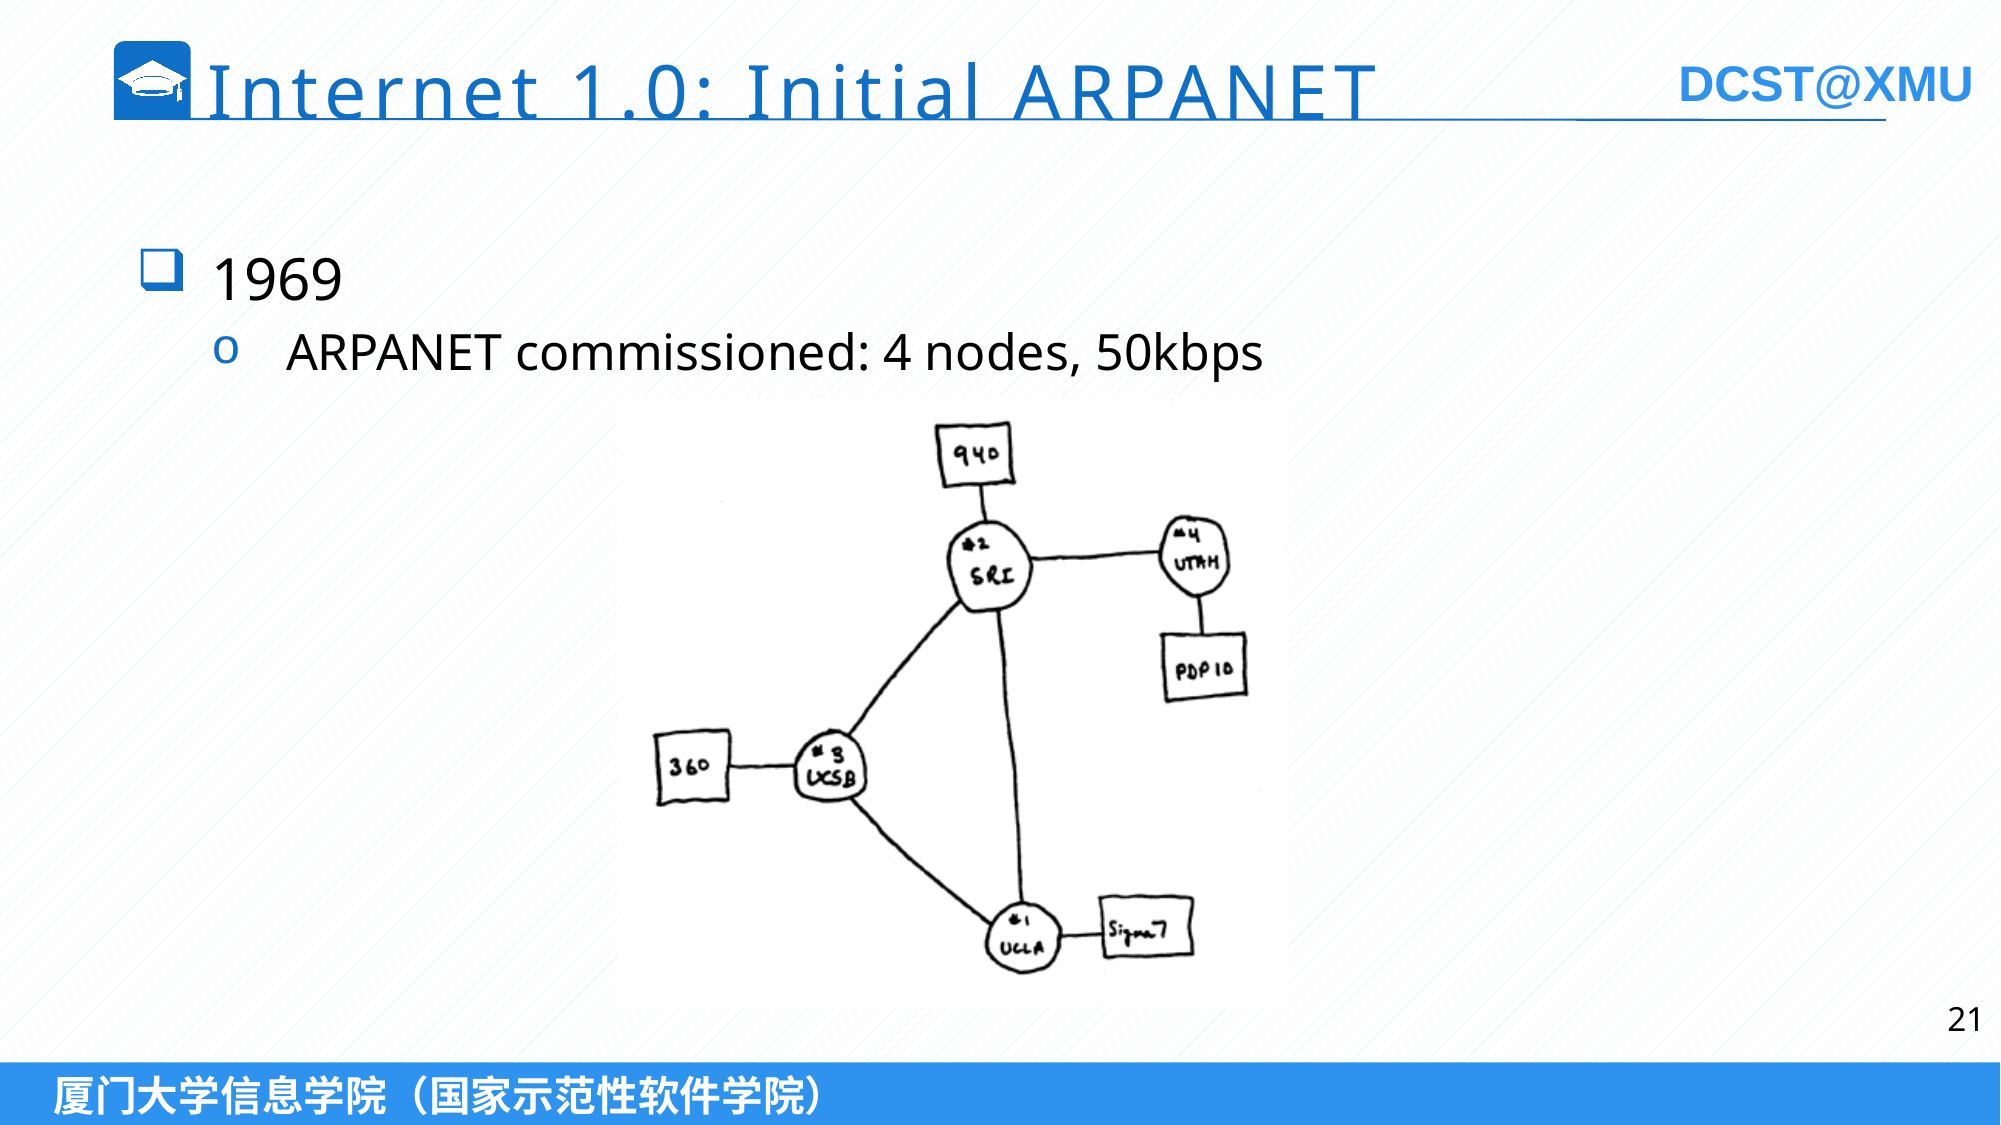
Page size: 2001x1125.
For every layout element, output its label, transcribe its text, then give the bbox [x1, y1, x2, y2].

text_box 1969 ARPANET commissioned: 4 nodes, 50kbps [121, 224, 1832, 1029]
text_box 21 [1884, 990, 2000, 1066]
list Internet 1.0: Initial ARPANET [192, 36, 1668, 187]
picture [618, 397, 1288, 1007]
